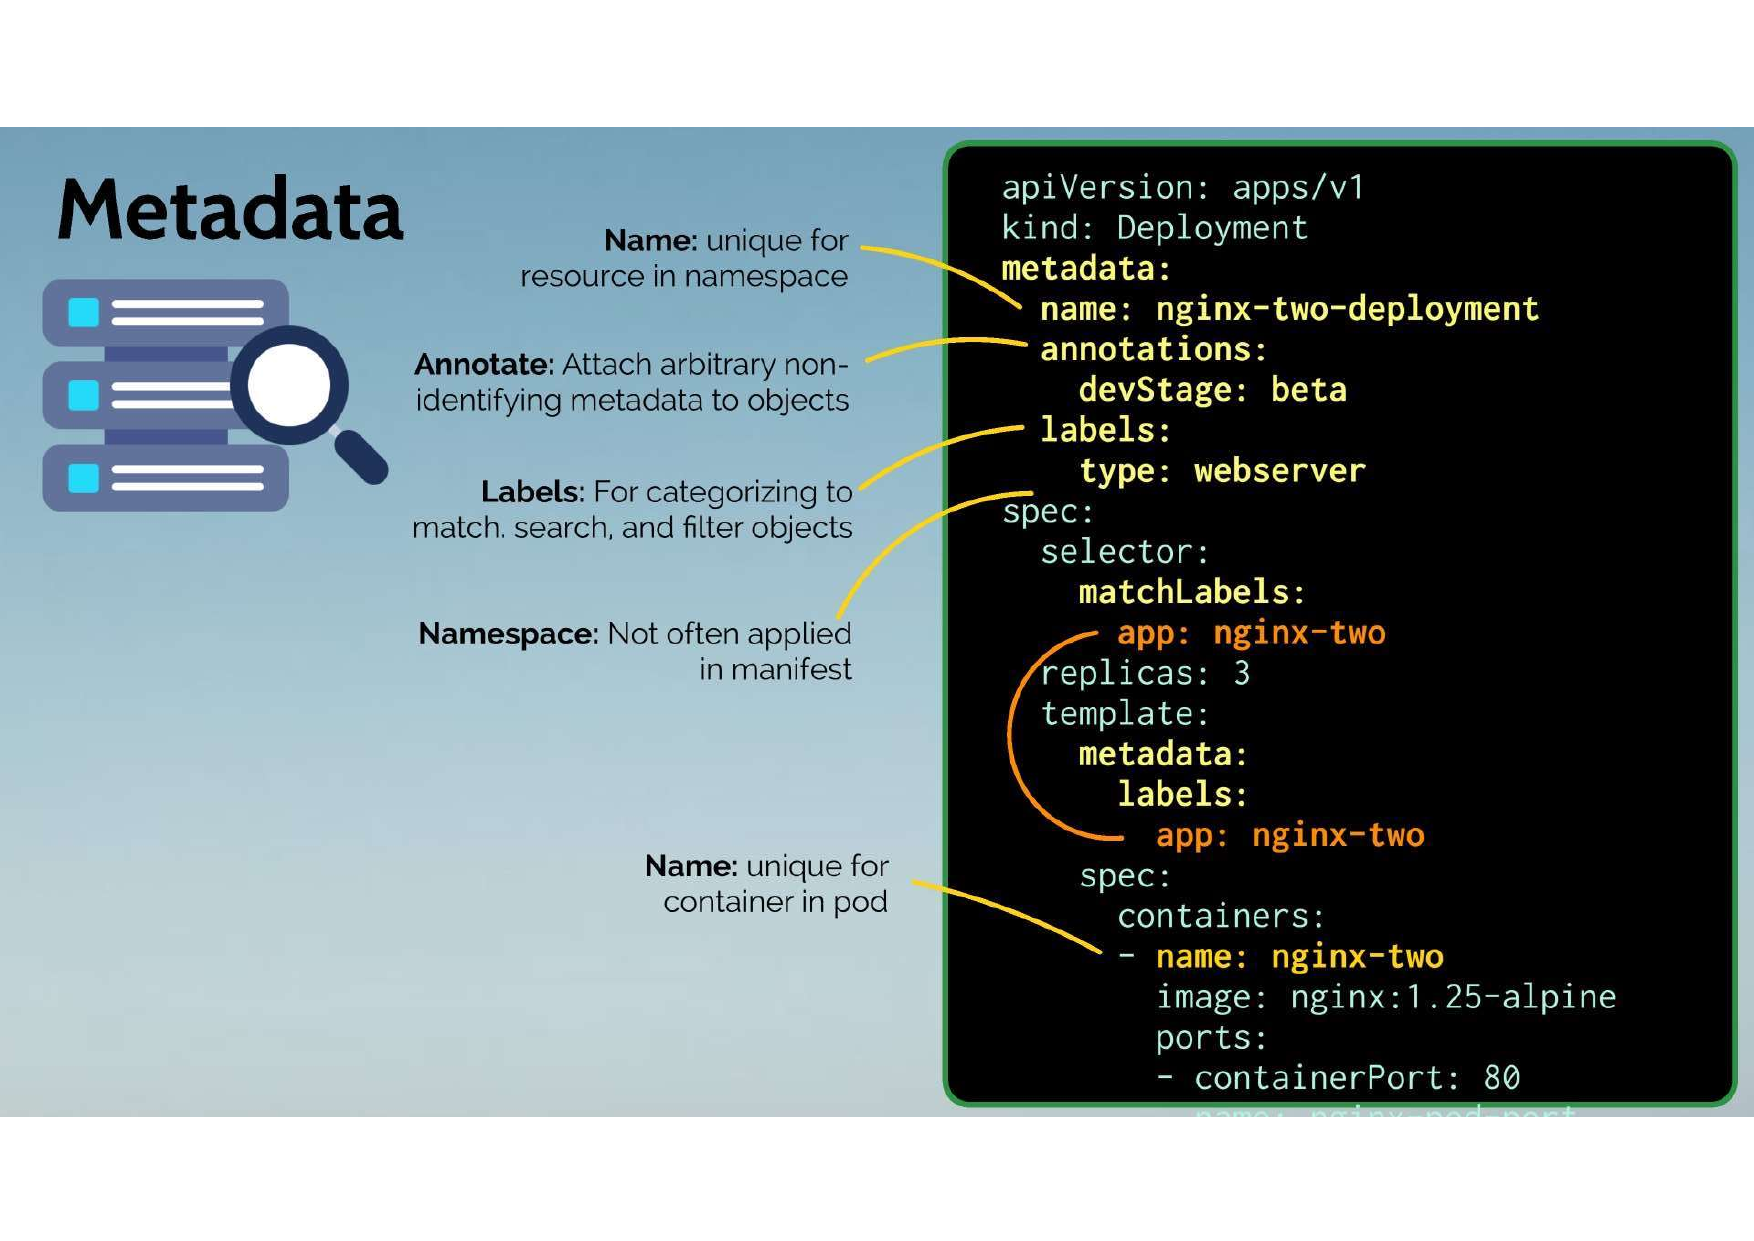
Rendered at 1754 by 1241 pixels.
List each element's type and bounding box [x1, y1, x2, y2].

picture [0, 127, 1754, 1117]
